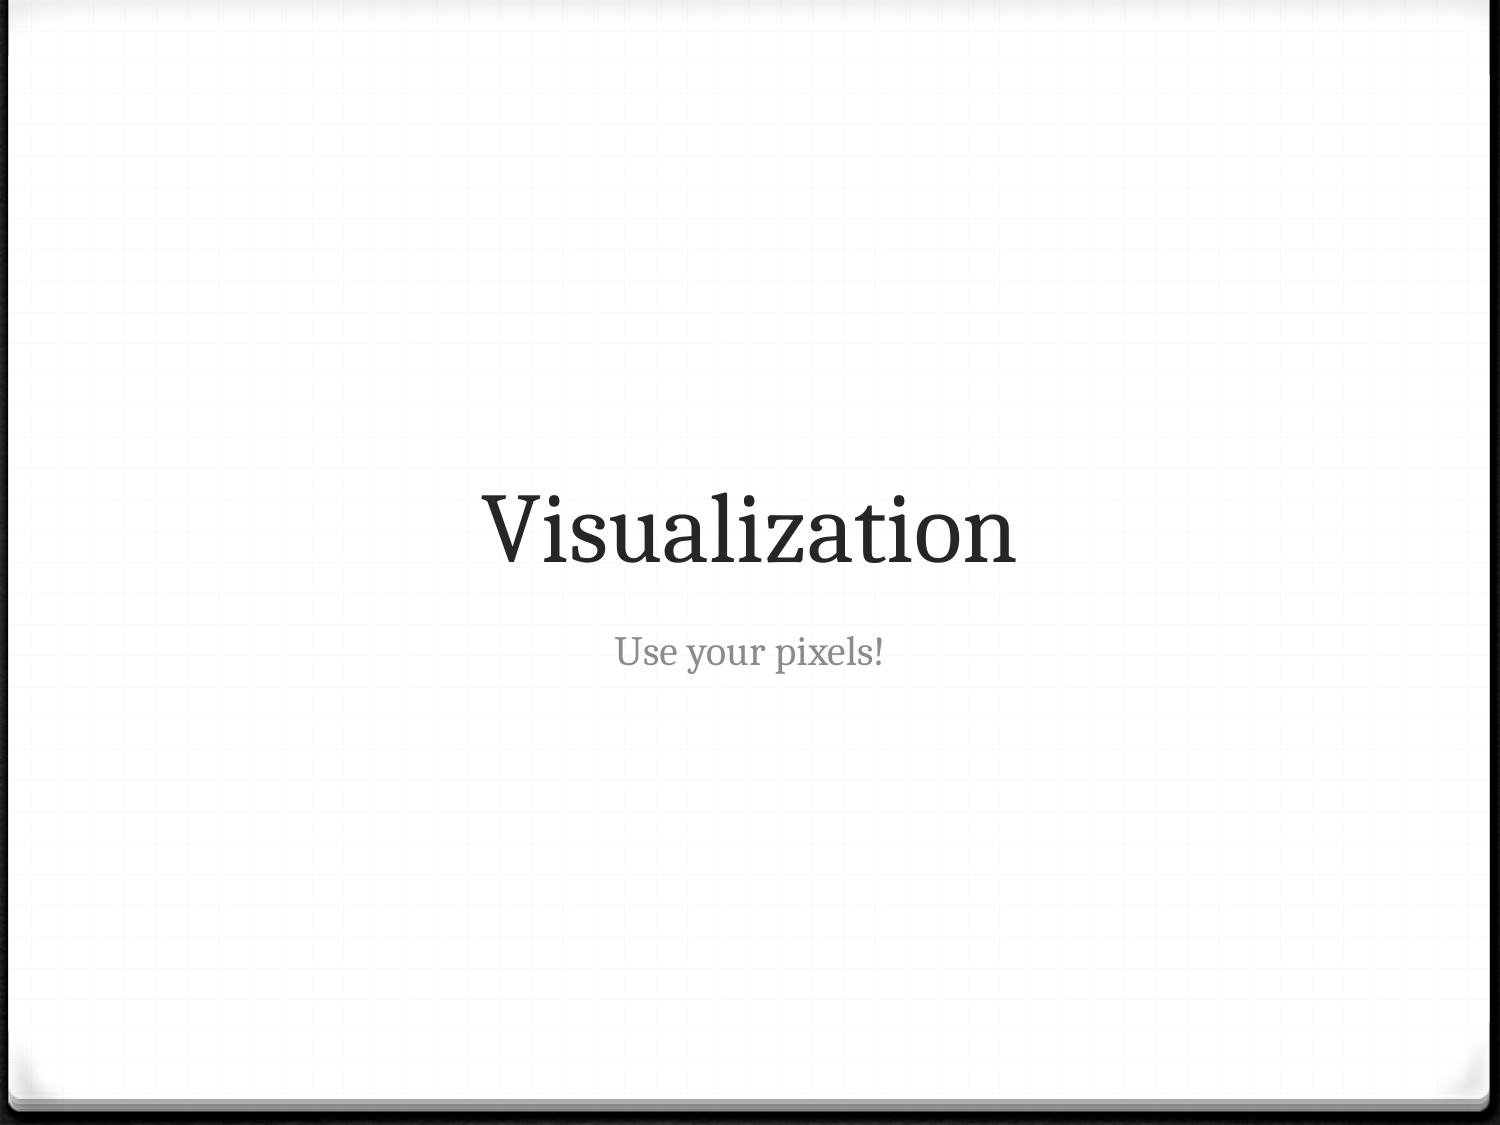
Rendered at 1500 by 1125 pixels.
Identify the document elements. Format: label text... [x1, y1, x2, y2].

title Visualization [90, 245, 1410, 590]
list Use your pixels! [137, 615, 1363, 862]
picture [0, 0, 1500, 1125]
